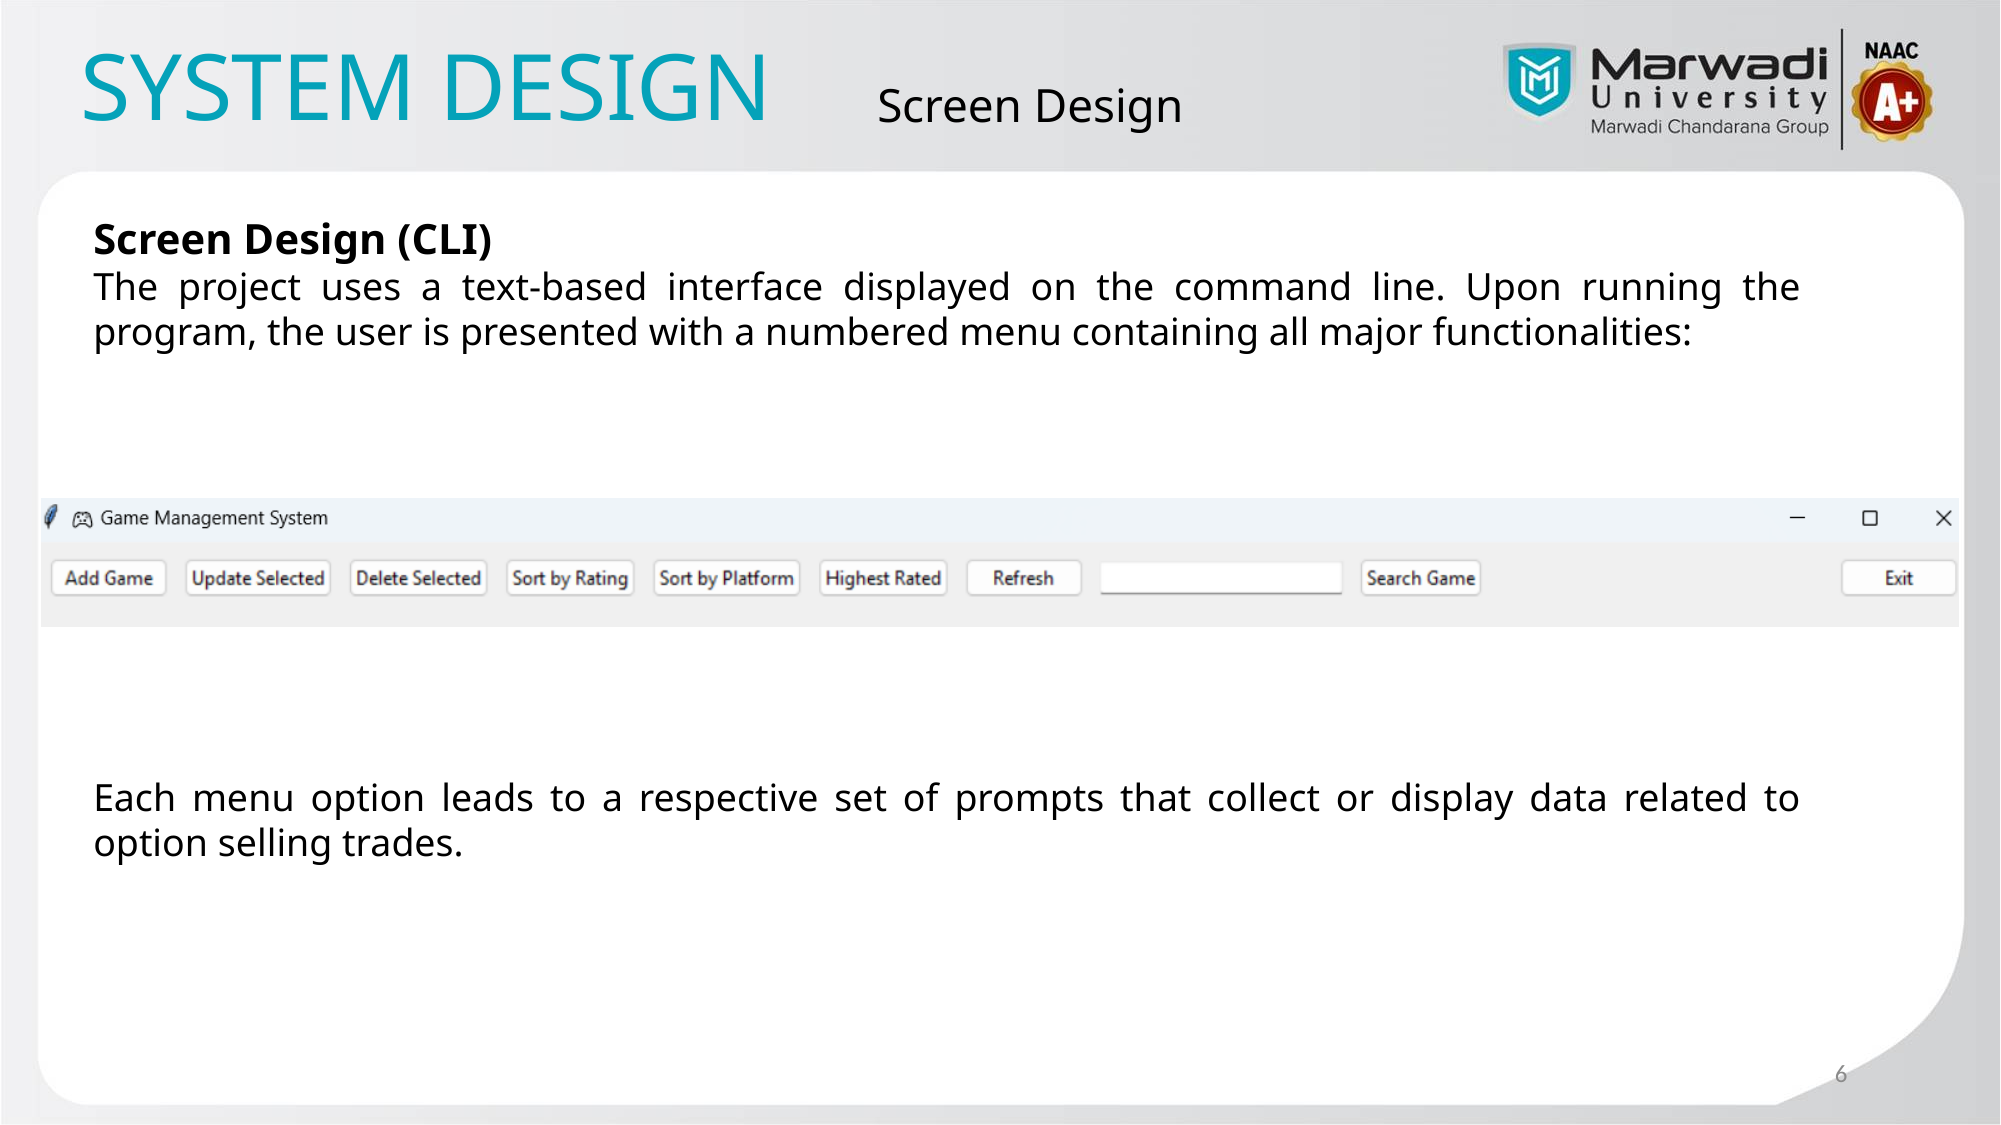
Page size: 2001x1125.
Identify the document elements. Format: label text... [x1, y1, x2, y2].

slide_number 6 [1412, 1042, 1863, 1103]
text_box Screen Design [862, 68, 1274, 139]
title SYSTEM DESIGN [78, 0, 863, 178]
text_box Each menu option leads to a respective set of prompts that collect or display data related to option selling trades. [78, 766, 1817, 872]
text_box Screen Design (CLI) The project uses a text-based interface displayed on the command line. Upon running the program, the user is presented with a numbered menu containing all major functionalities: [78, 205, 1817, 361]
picture [0, 0, 2001, 1125]
